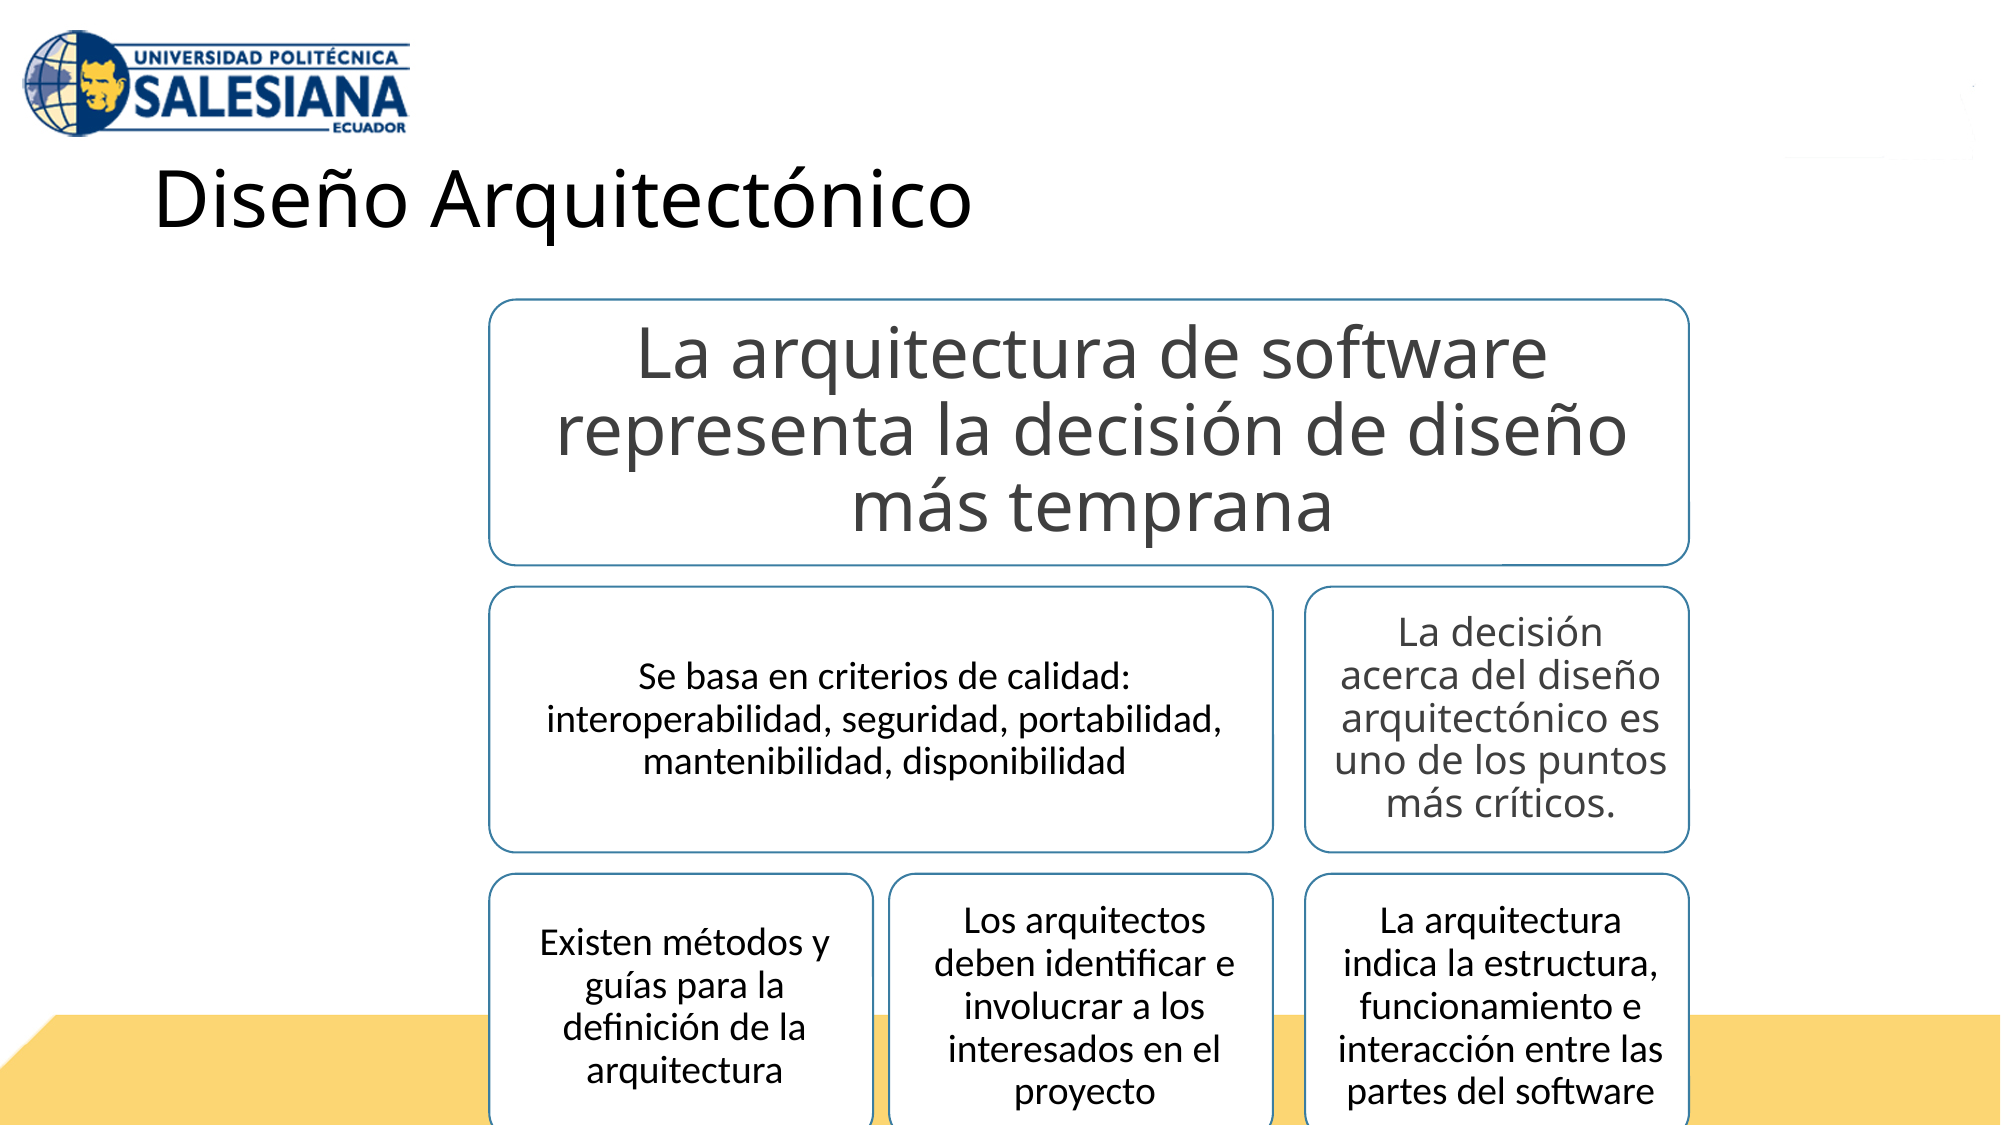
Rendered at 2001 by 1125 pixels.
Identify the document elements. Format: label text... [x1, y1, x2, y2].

title Diseño Arquitectónico [137, 127, 1863, 278]
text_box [489, 299, 1690, 1125]
picture [0, 0, 2001, 1125]
